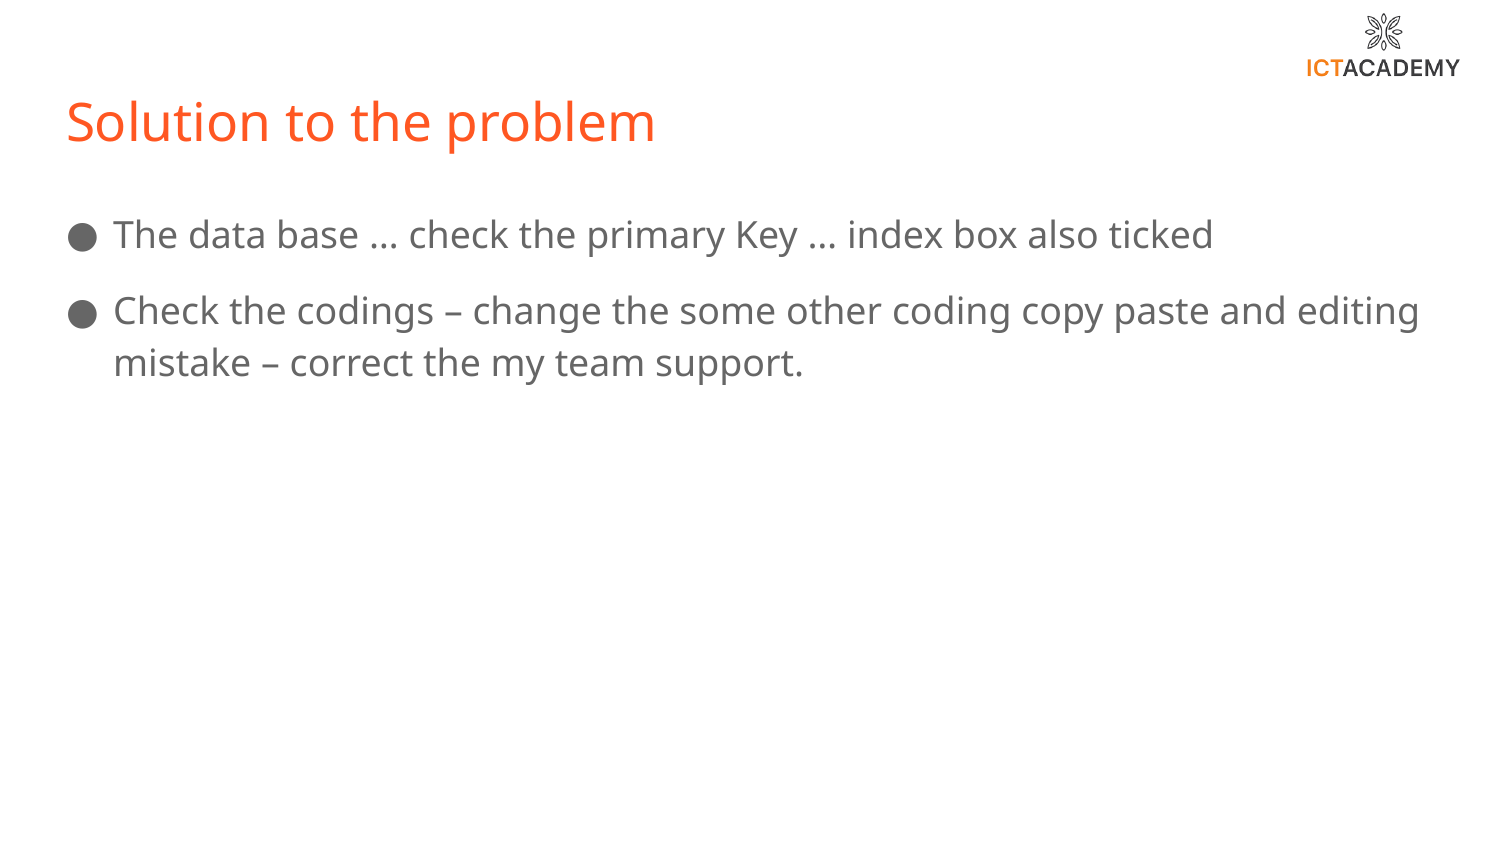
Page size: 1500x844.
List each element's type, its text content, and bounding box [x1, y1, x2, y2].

picture [1273, 5, 1494, 84]
title Solution to the problem [51, 72, 1449, 167]
list The data base … check the primary Key … index box also ticked Check the codings – change the some other coding copy paste and editing mistake – correct the my team support. [51, 189, 1449, 750]
